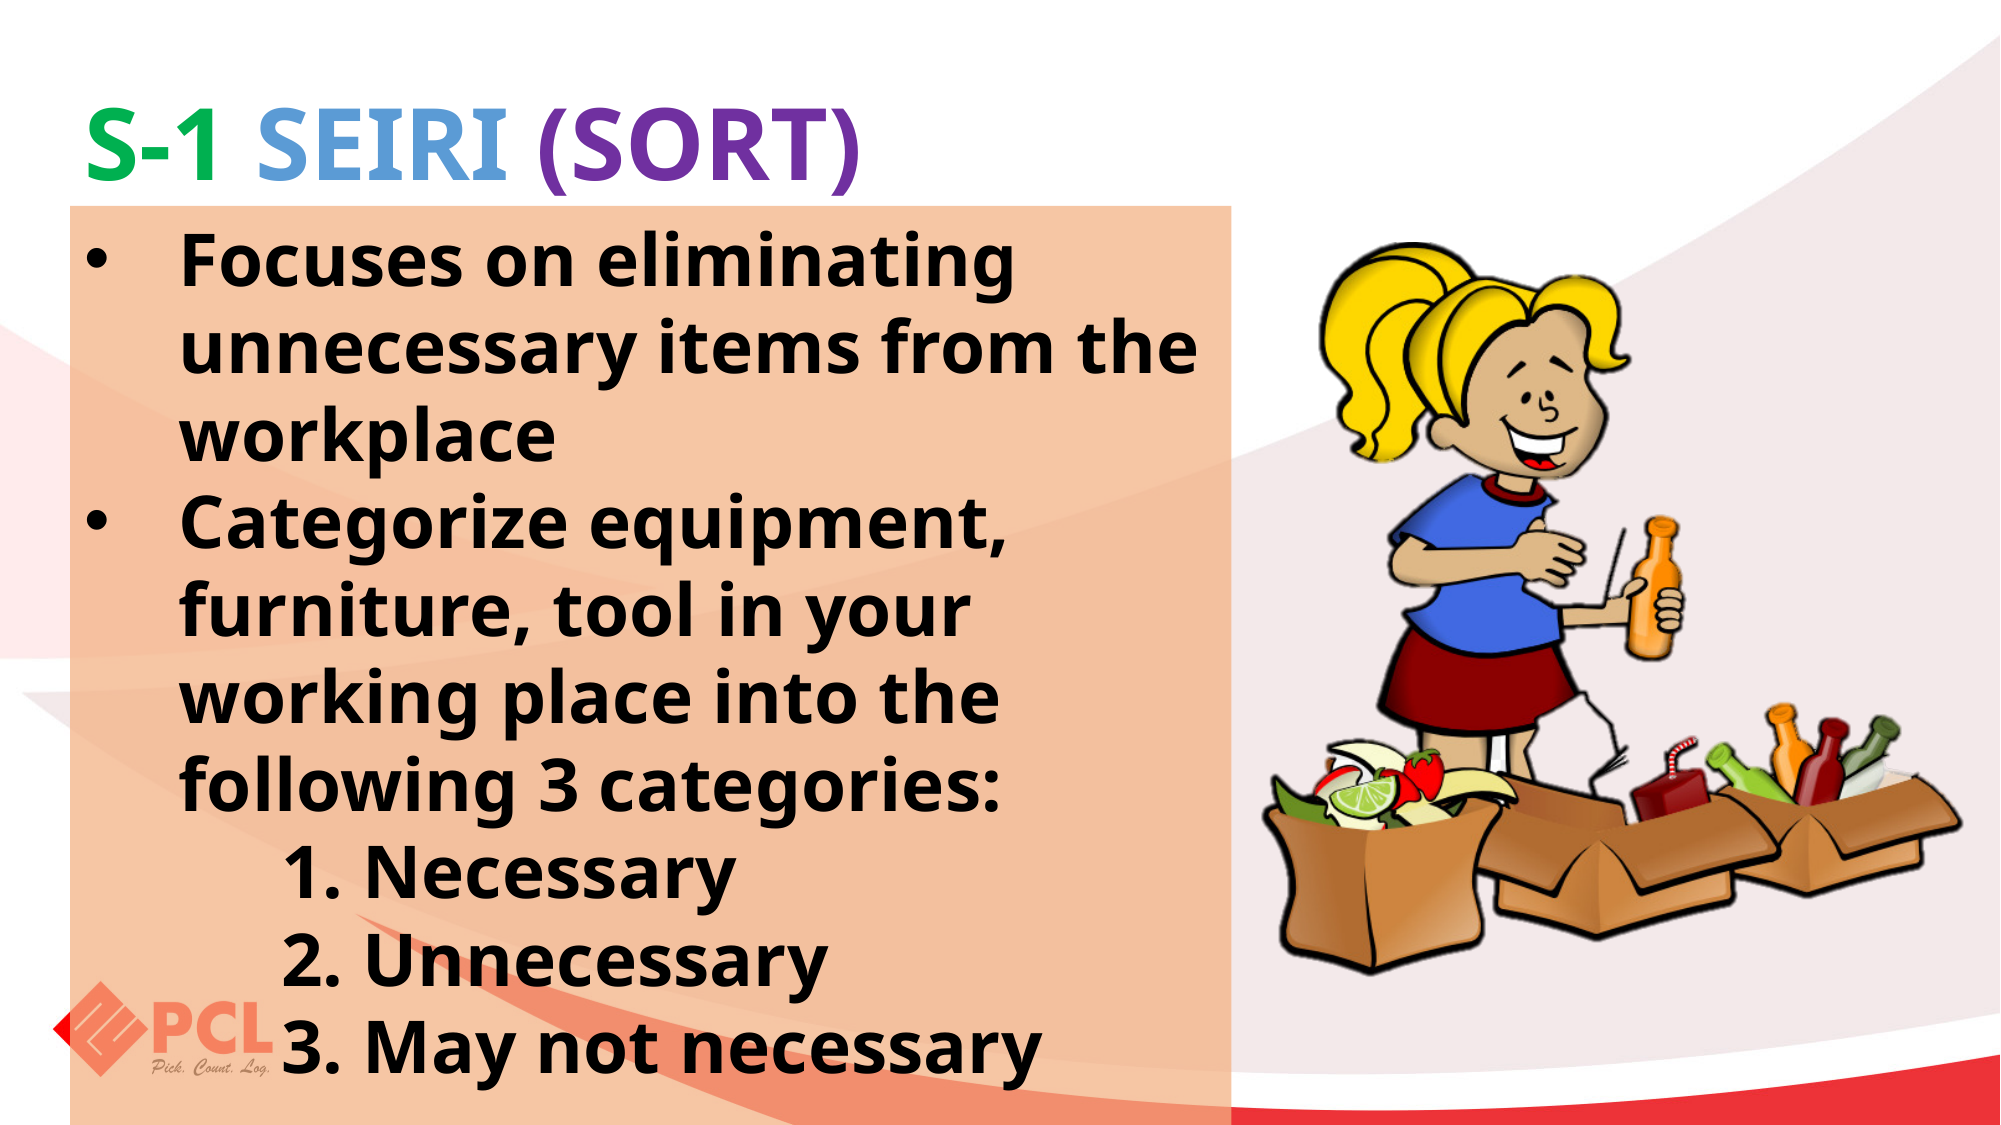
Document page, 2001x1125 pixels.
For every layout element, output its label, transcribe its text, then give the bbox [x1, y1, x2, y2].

picture [0, 0, 2000, 1125]
text_box Focuses on eliminating unnecessary items from the workplace Categorize equipment, furniture, tool in your working place into the following 3 categories: 1. Necessary 2. Unnecessary 3. May not necessary [70, 205, 1232, 1125]
text_box S-1 SEIRI (SORT) [70, 73, 1871, 208]
